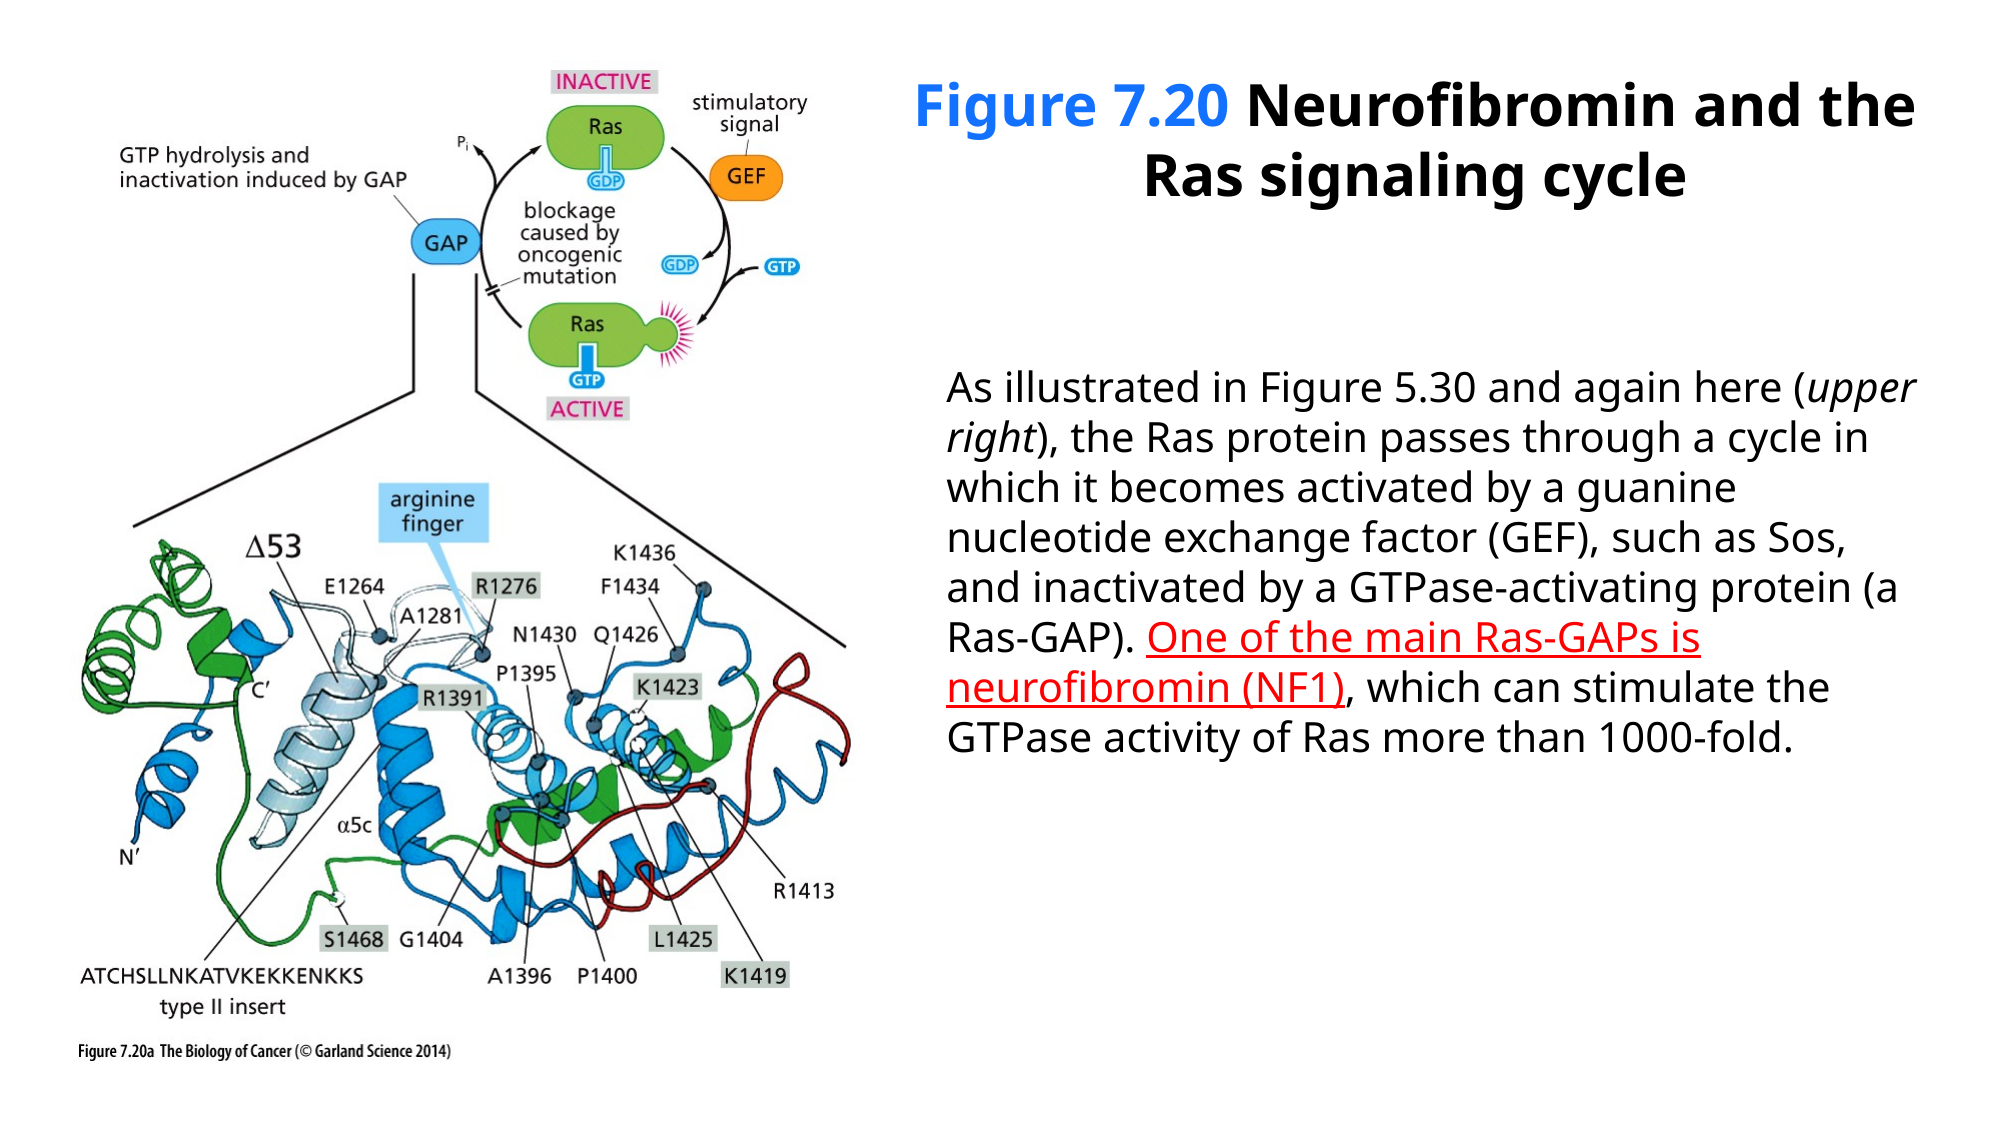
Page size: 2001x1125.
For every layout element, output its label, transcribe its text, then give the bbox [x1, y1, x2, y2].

text_box As illustrated in Figure 5.30 and again here (upper right), the Ras protein passes through a cycle in which it becomes activated by a guanine nucleotide exchange factor (GEF), such as Sos, and inactivated by a GTPase-activating protein (a Ras-GAP). One of the main Ras-GAPs is neurofibromin (NF1), which can stimulate the GTPase activity of Ras more than 1000-fold. [931, 352, 1942, 768]
text_box Figure 7.20 Neurofibromin and the Ras signaling cycle [878, 60, 1952, 216]
picture [70, 60, 861, 1065]
